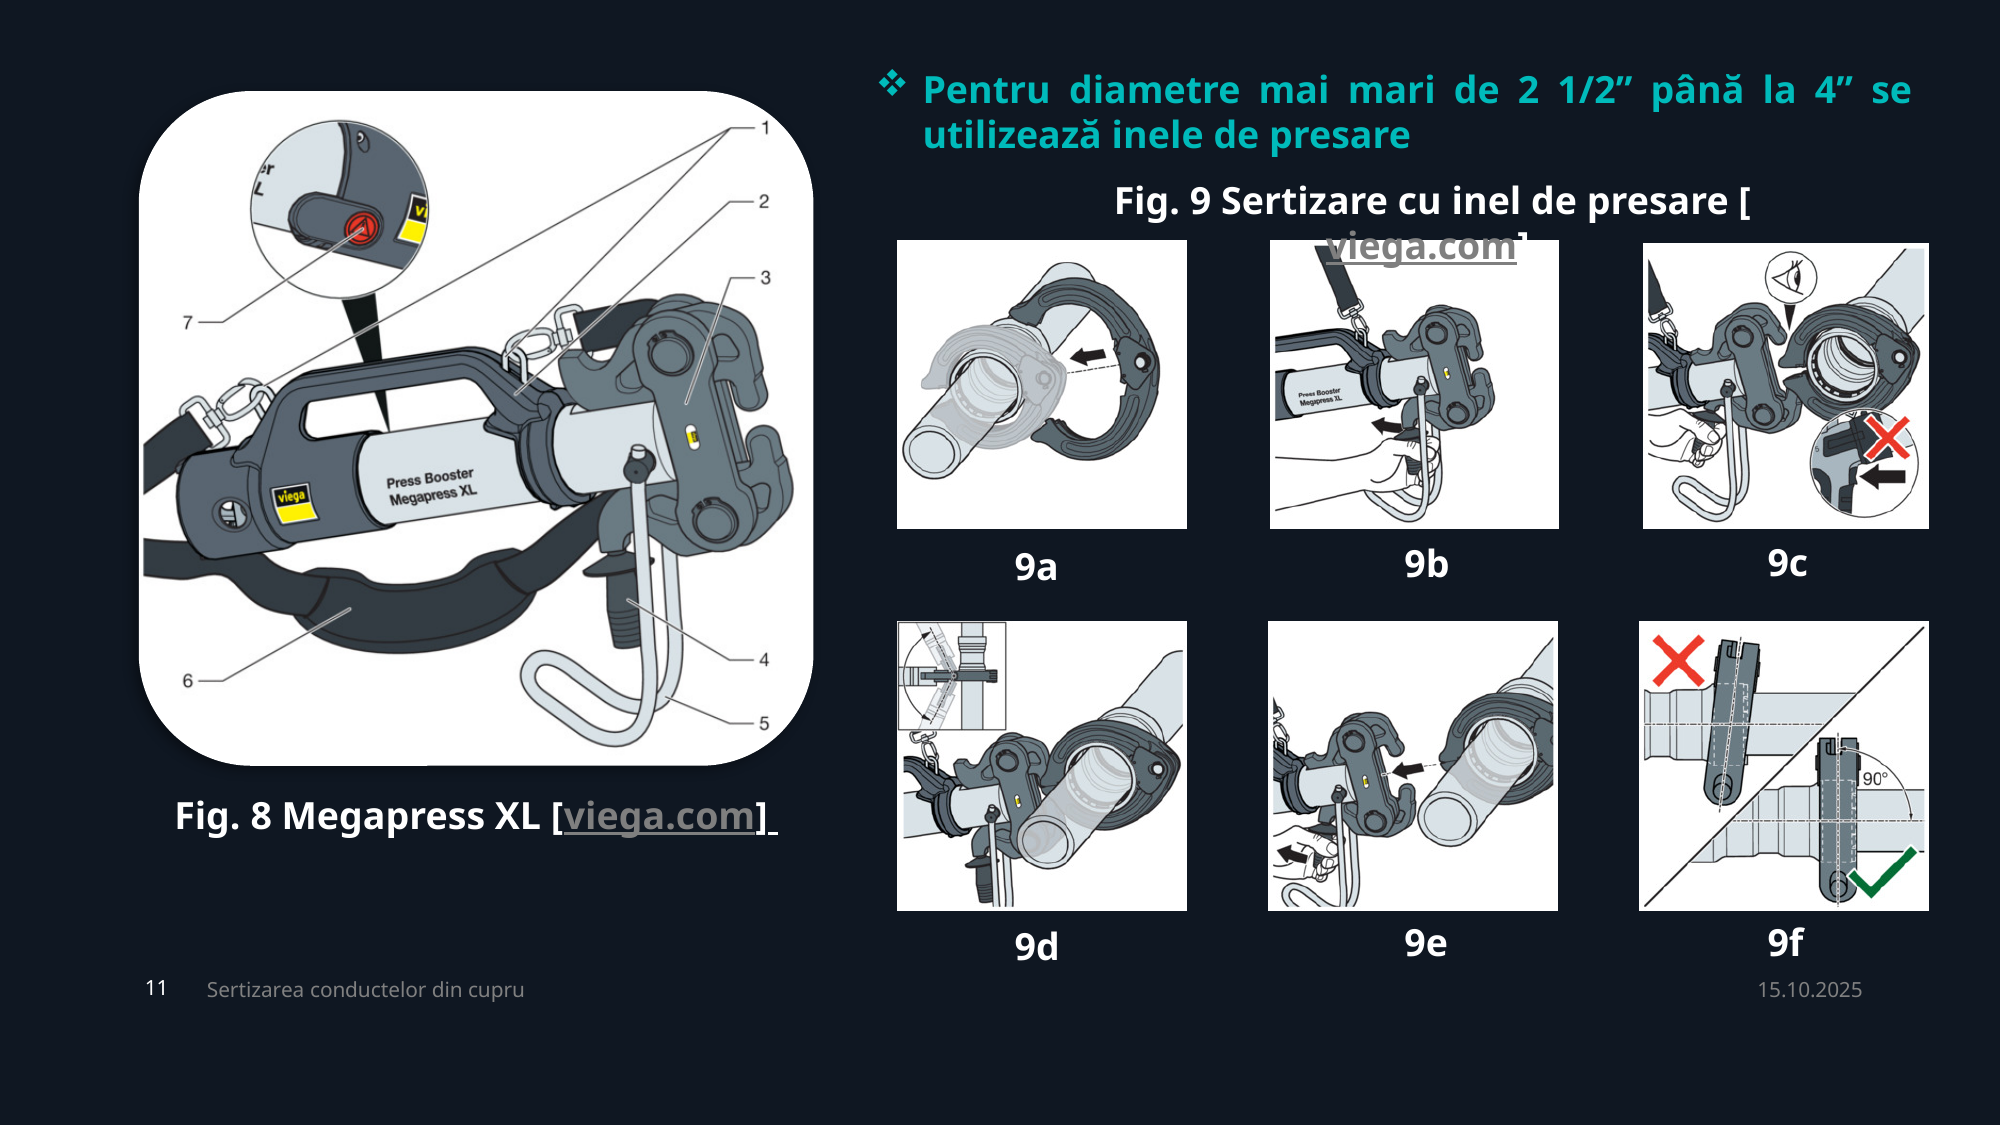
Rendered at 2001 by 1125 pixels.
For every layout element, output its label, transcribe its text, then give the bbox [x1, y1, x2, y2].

picture [1270, 240, 1559, 529]
text_box 9c [1752, 531, 1840, 592]
text_box Fig. 9 Sertizare cu inel de presare [viega.com] [1046, 169, 1819, 281]
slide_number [1643, 964, 1863, 1014]
text_box Pentru diametre mai mari de 2 1/2” până la 4” se utilizează inele de presare [860, 58, 1929, 163]
picture [1268, 621, 1558, 911]
text_box 9f [1752, 911, 1840, 971]
picture [138, 91, 814, 766]
text_box 9e [1389, 911, 1476, 972]
picture [1643, 243, 1929, 529]
picture [897, 240, 1187, 529]
text_box Fig. 8 Megapress XL [viega.com] [89, 784, 863, 851]
picture [897, 621, 1187, 911]
footer Sertizarea conductelor din cupru [191, 964, 671, 1014]
slide_number 11 [127, 964, 186, 1014]
text_box 9d [999, 915, 1087, 975]
picture [1639, 621, 1929, 911]
text_box 9a [999, 535, 1087, 596]
text_box 9b [1389, 532, 1476, 592]
